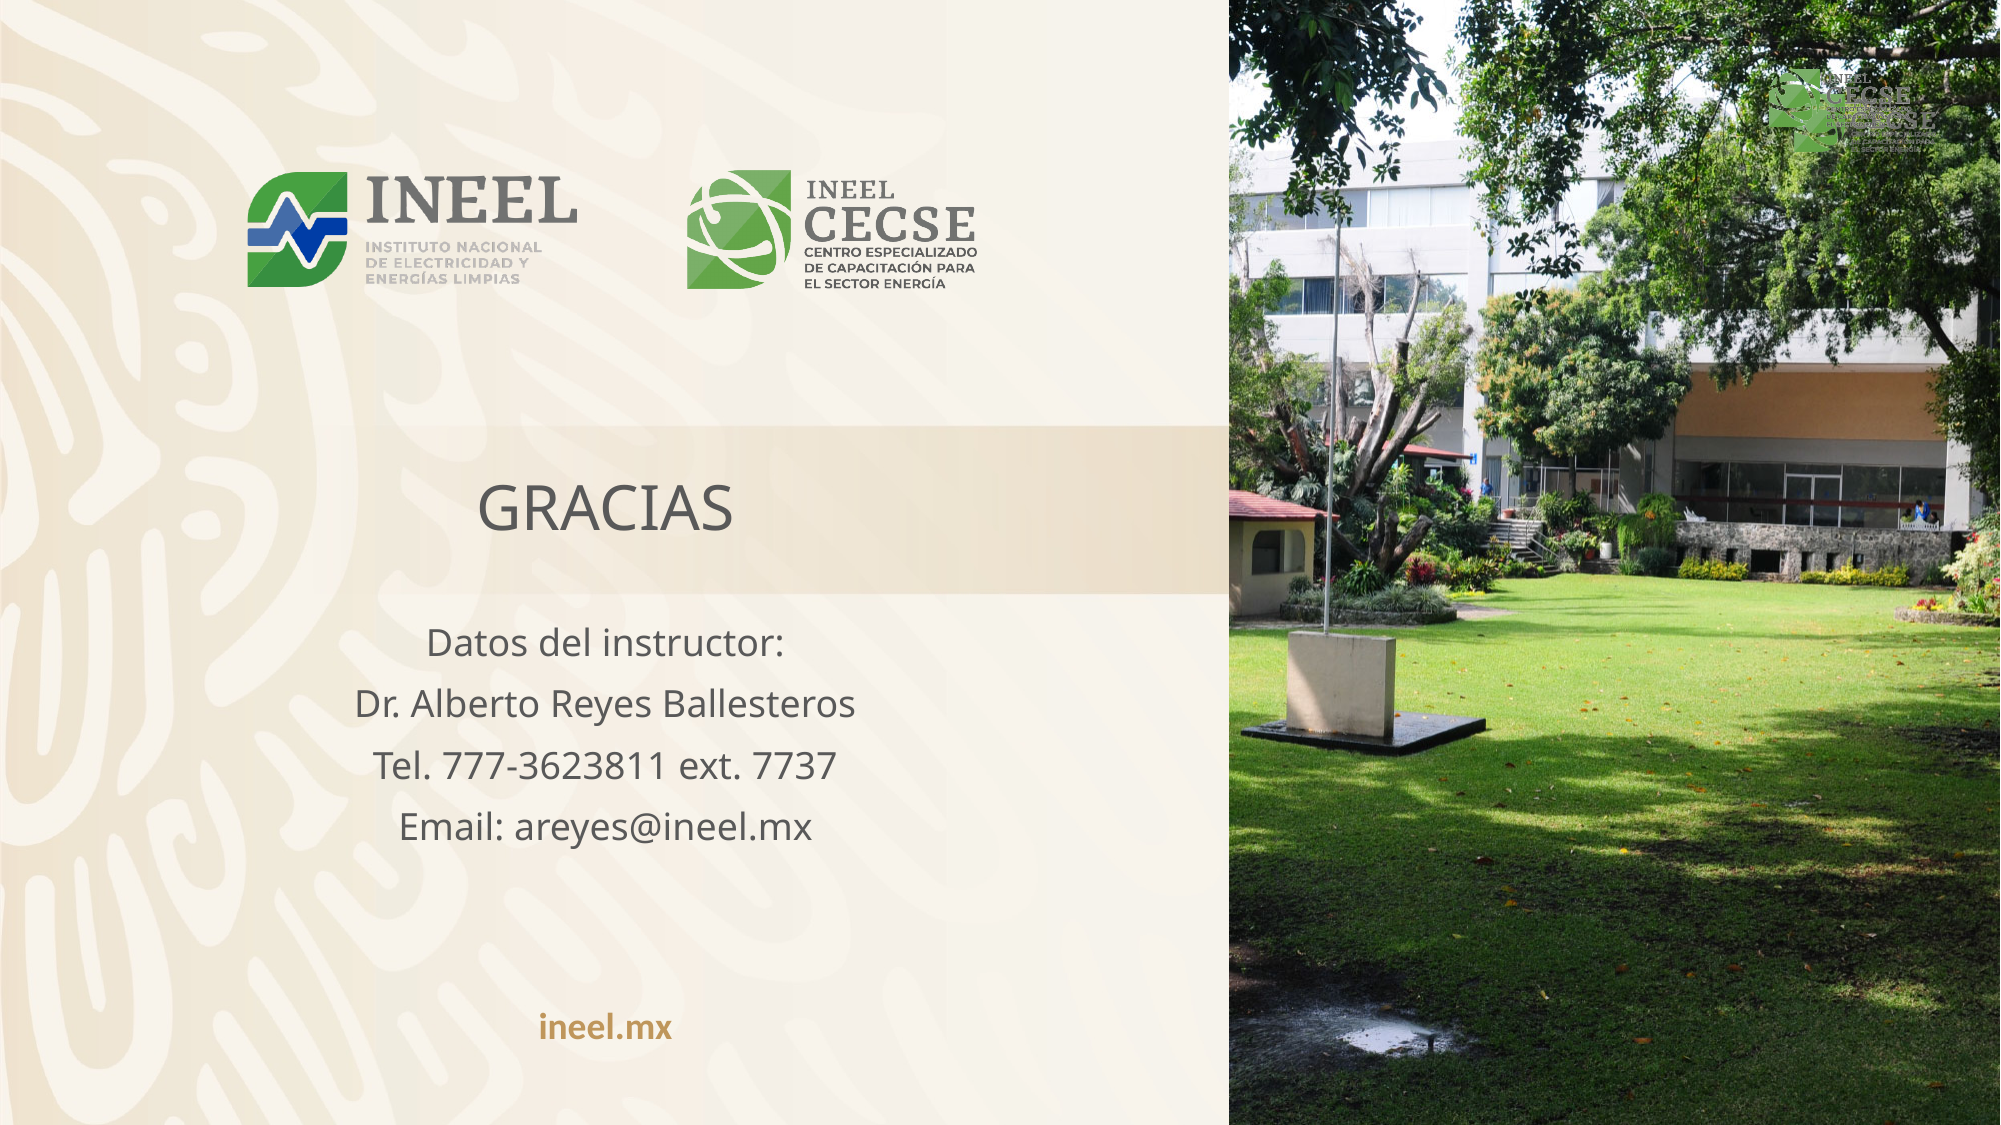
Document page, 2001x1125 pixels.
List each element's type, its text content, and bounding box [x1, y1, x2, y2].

list GRACIAS [72, 436, 1139, 579]
text_box ineel.mx [404, 994, 807, 1055]
list Datos del instructor: Dr. Alberto Reyes Ballesteros Tel. 777-3623811 ext. 7737 Email: areyes@ineel.mx [72, 616, 1139, 725]
picture [0, 0, 2001, 1125]
